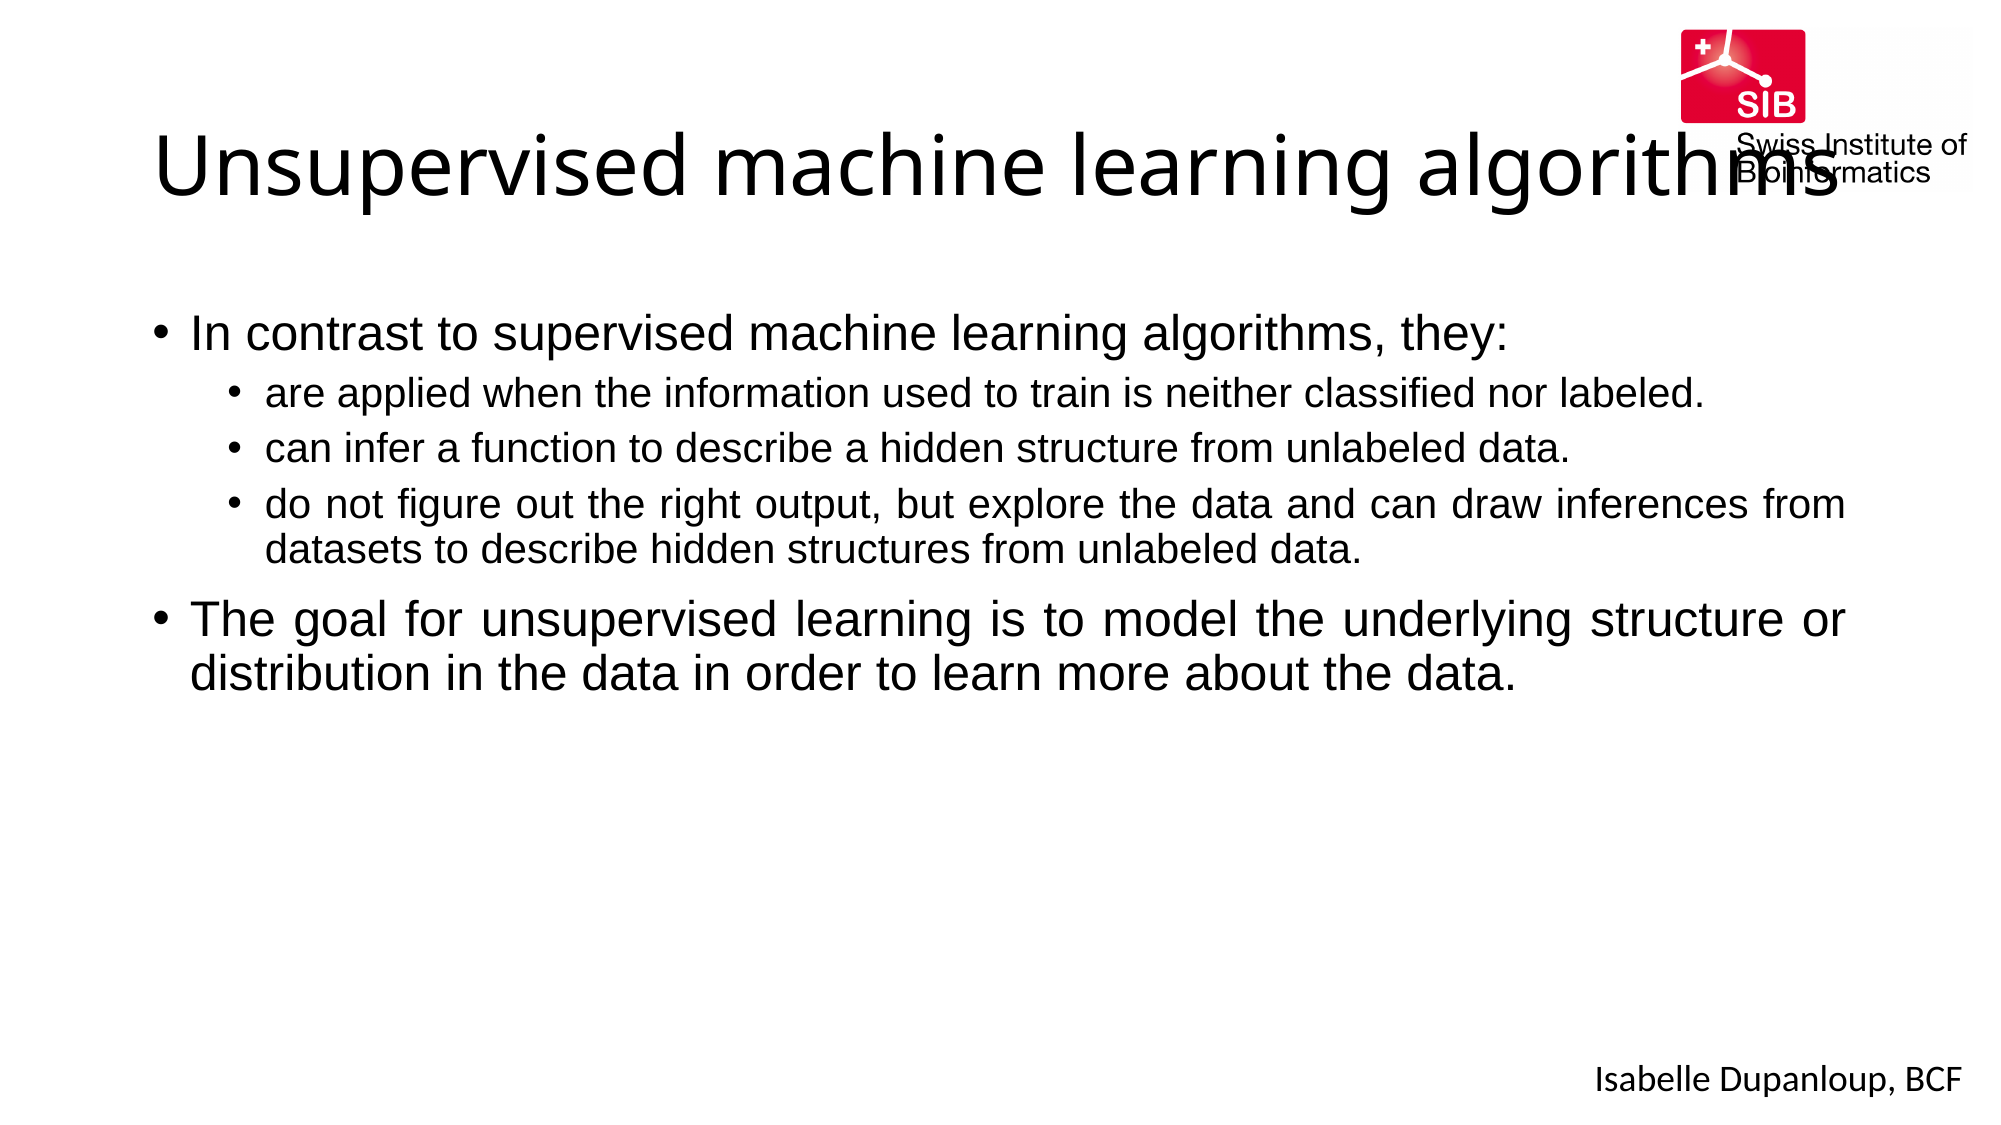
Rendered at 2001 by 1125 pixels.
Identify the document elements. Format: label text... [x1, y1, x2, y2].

text_box Unsupervised machine learning algorithms [137, 59, 1863, 278]
list In contrast to supervised machine learning algorithms, they: are applied when the information used to train is neither classified nor labeled. can infer a function to describe a hidden structure from unlabeled data. do not figure out the right output, but explore the data and can draw inferences from datasets to describe hidden structures from unlabeled data. The goal for unsupervised learning is to model the underlying structure or distribution in the data in order to learn more about the data. [137, 299, 1863, 1014]
picture [1678, 27, 1973, 193]
text_box Isabelle Dupanloup, BCF [1557, 1046, 2000, 1107]
